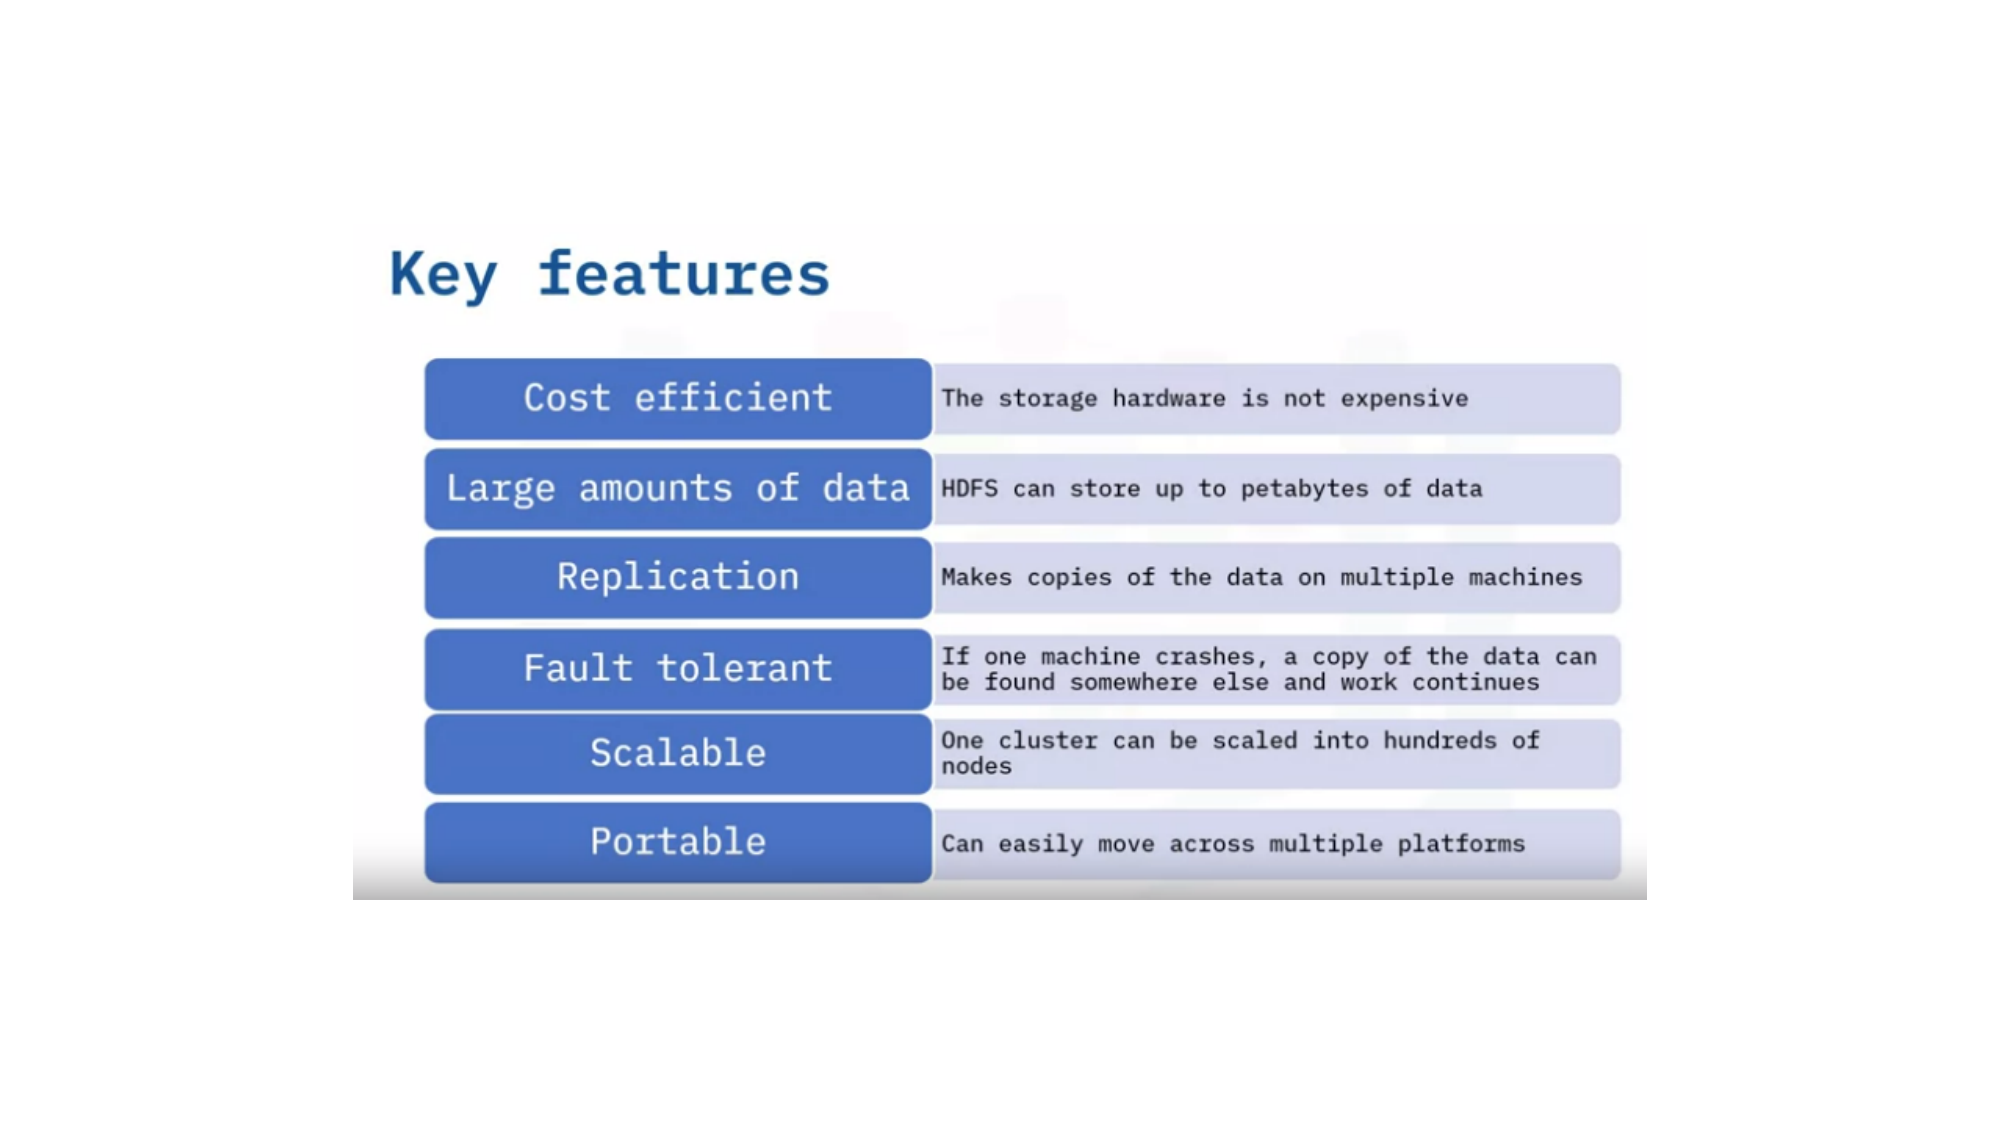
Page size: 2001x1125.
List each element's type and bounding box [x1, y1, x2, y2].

picture [353, 224, 1647, 900]
